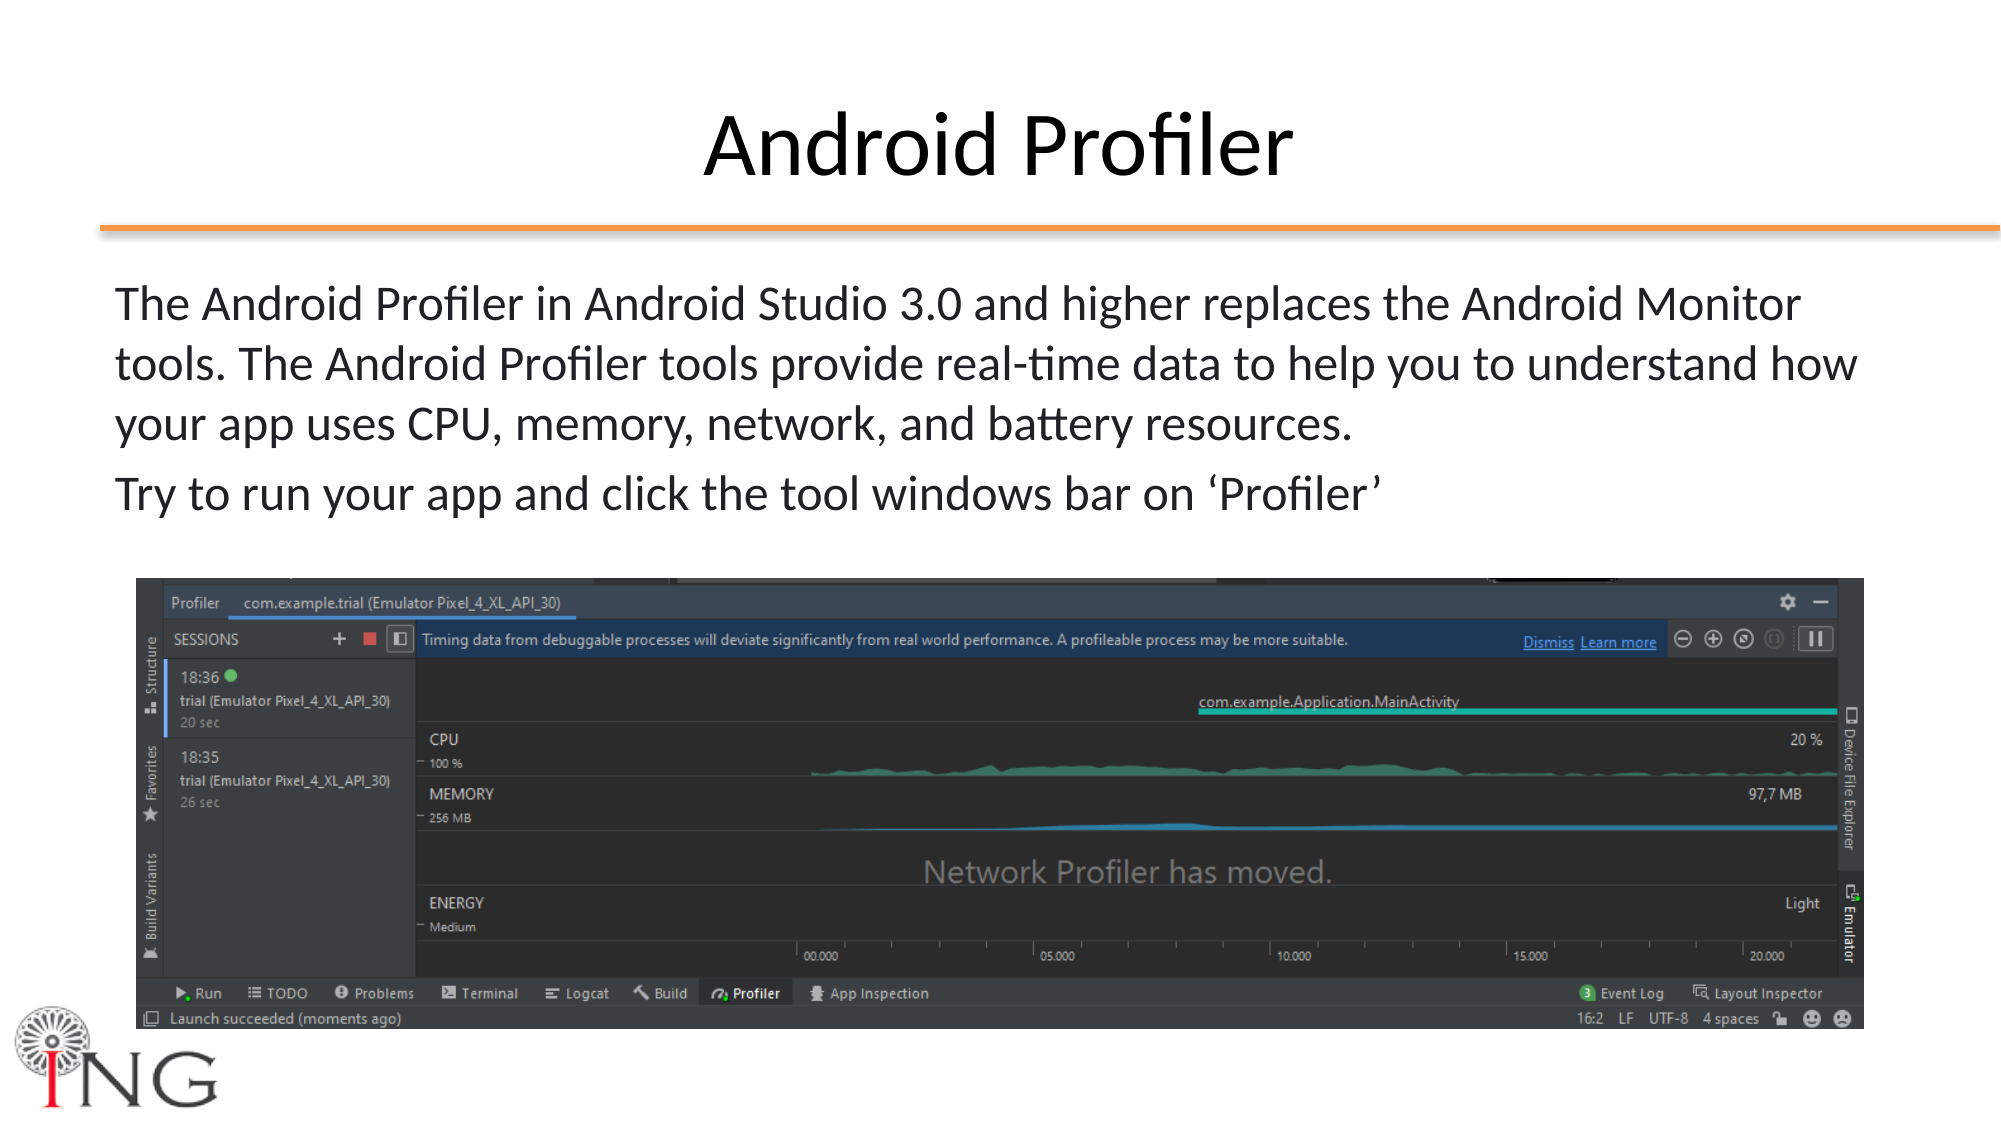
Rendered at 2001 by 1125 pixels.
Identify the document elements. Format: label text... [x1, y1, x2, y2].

picture [0, 578, 1864, 1125]
list The Android Profiler in Android Studio 3.0 and higher replaces the Android Monitor tools. The Android Profiler tools provide real-time data to help you to understand how your app uses CPU, memory, network, and battery resources. Try to run your app and click the tool windows bar on ‘Profiler’ [99, 262, 1900, 1005]
title Android Profiler [99, 45, 1900, 233]
